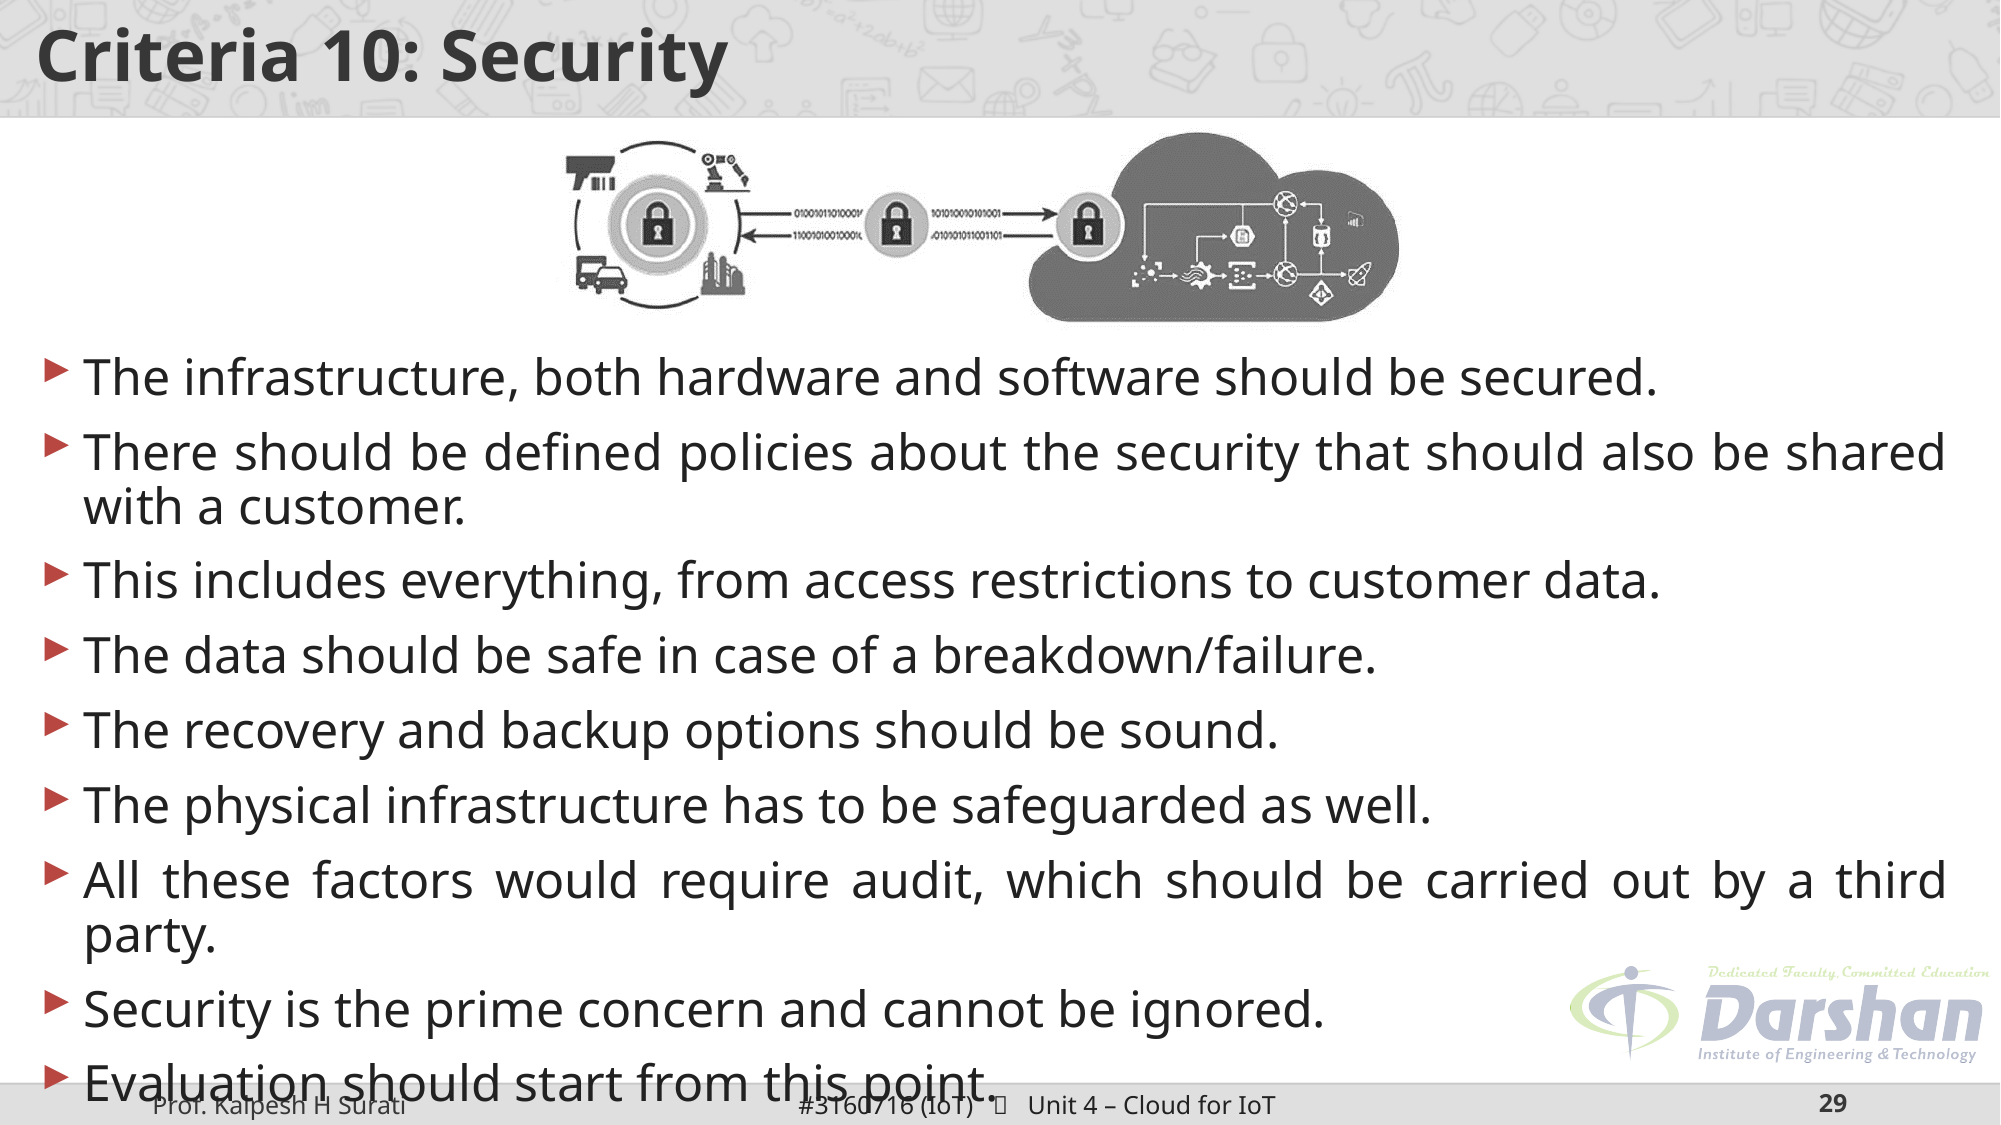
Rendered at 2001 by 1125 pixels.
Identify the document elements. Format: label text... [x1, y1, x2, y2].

title Criteria 10: Security [0, 0, 2000, 117]
picture [523, 128, 1419, 333]
list The infrastructure, both hardware and software should be secured. There should be defined policies about the security that should also be shared with a customer. This includes everything, from access restrictions to customer data. The data should be safe in case of a breakdown/failure. The recovery and backup options should be sound. The physical infrastructure has to be safeguarded as well. All these factors would require audit, which should be carried out by a third party. Security is the prime concern and cannot be ignored. Evaluation should start from this point. [25, 344, 1965, 1058]
